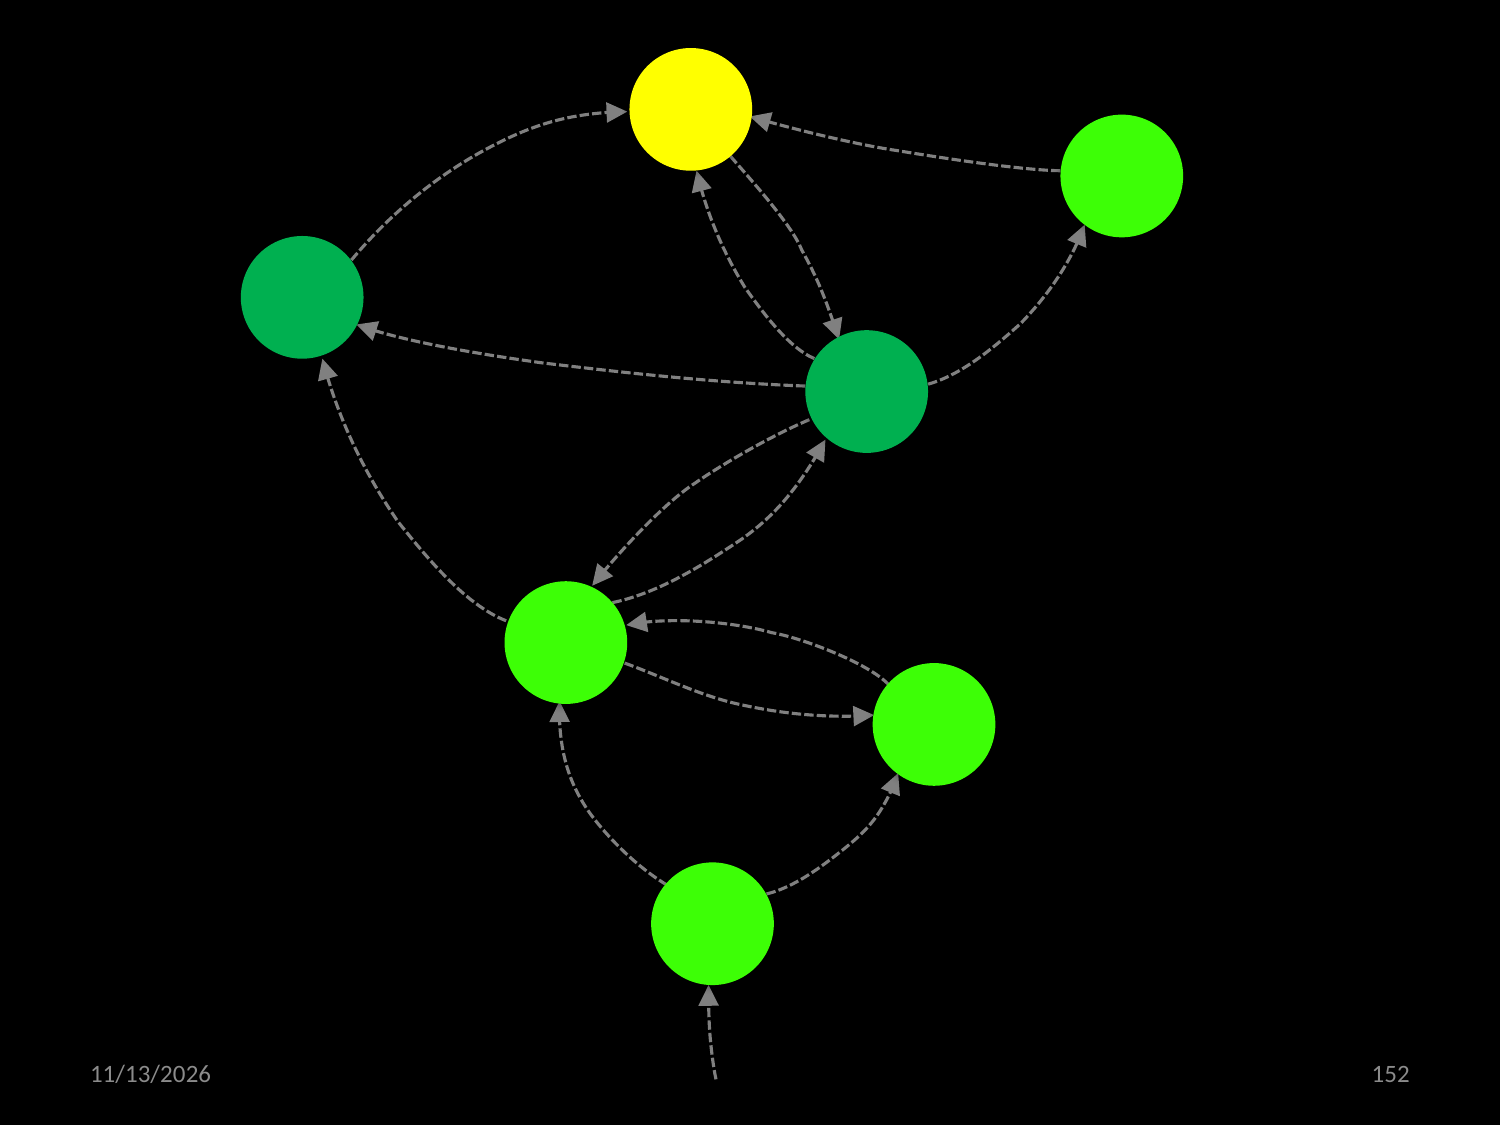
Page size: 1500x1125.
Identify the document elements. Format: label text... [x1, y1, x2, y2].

text_box [628, 611, 886, 684]
text_box [592, 420, 806, 586]
text_box [549, 712, 665, 883]
text_box [804, 329, 929, 454]
text_box [691, 178, 813, 358]
text_box [629, 663, 869, 727]
text_box [931, 230, 1087, 384]
text_box [650, 861, 775, 986]
text_box [698, 994, 719, 1080]
text_box [871, 662, 997, 787]
text_box [1059, 113, 1184, 239]
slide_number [75, 1042, 425, 1103]
text_box [756, 112, 1056, 172]
text_box [240, 235, 365, 360]
text_box [768, 779, 900, 894]
slide_number 152 [1074, 1042, 1425, 1103]
text_box [628, 47, 753, 172]
text_box [318, 362, 505, 621]
text_box [614, 443, 826, 603]
text_box [361, 321, 801, 387]
text_box [503, 580, 628, 705]
text_box [734, 161, 843, 336]
text_box [352, 102, 624, 259]
